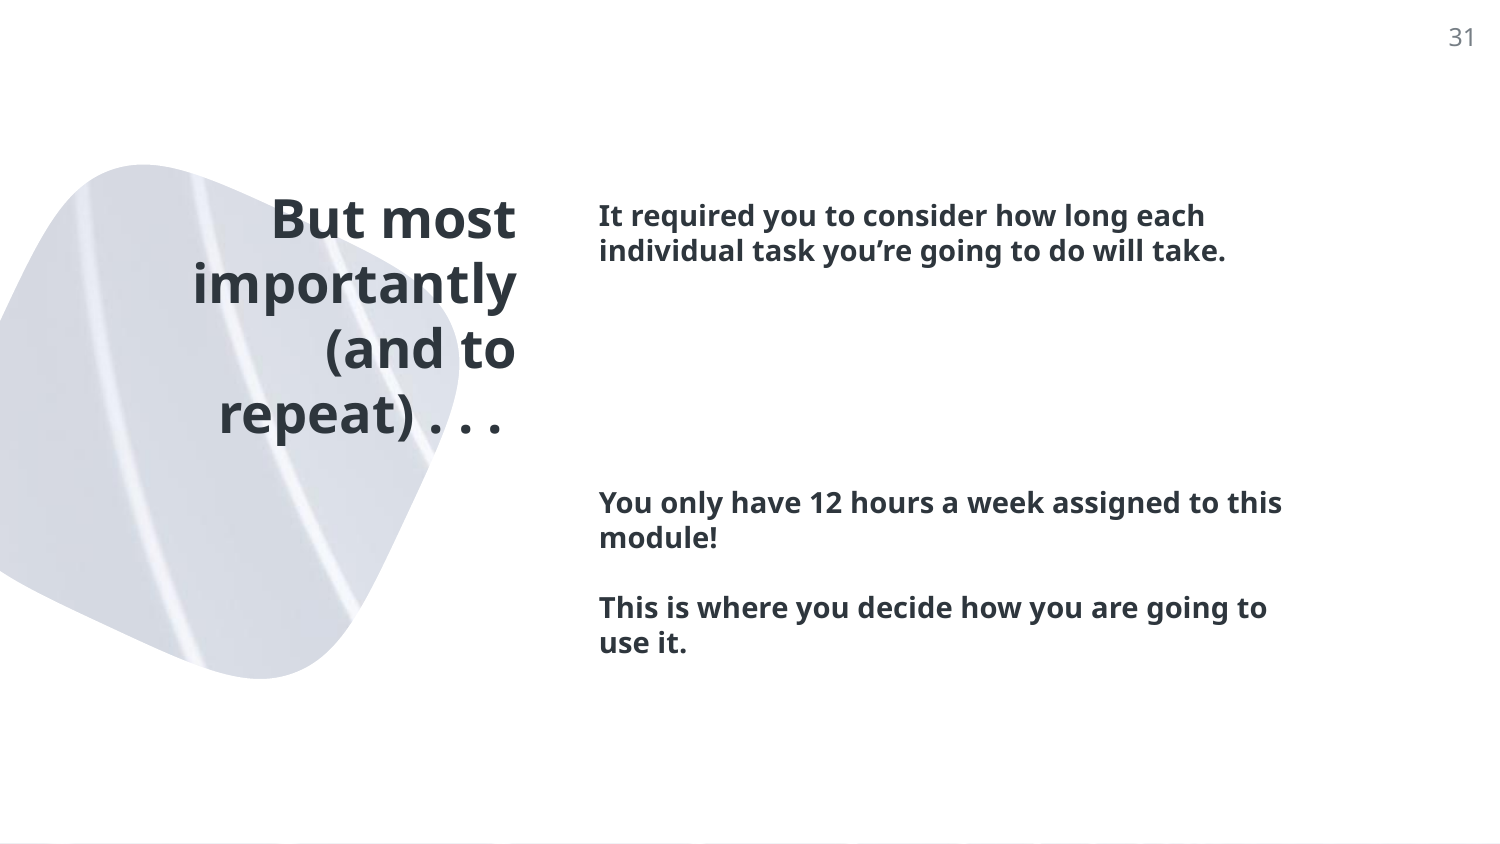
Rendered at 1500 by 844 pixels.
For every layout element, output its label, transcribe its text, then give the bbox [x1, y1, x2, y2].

title But most importantly (and to repeat) . . . [91, 184, 518, 295]
list It required you to consider how long each individual task you’re going to do will take. [599, 196, 1309, 464]
list You only have 12 hours a week assigned to this module! This is where you decide how you are going to use it. [599, 484, 1309, 752]
slide_number 31 [1387, 21, 1478, 86]
picture [0, 165, 459, 678]
